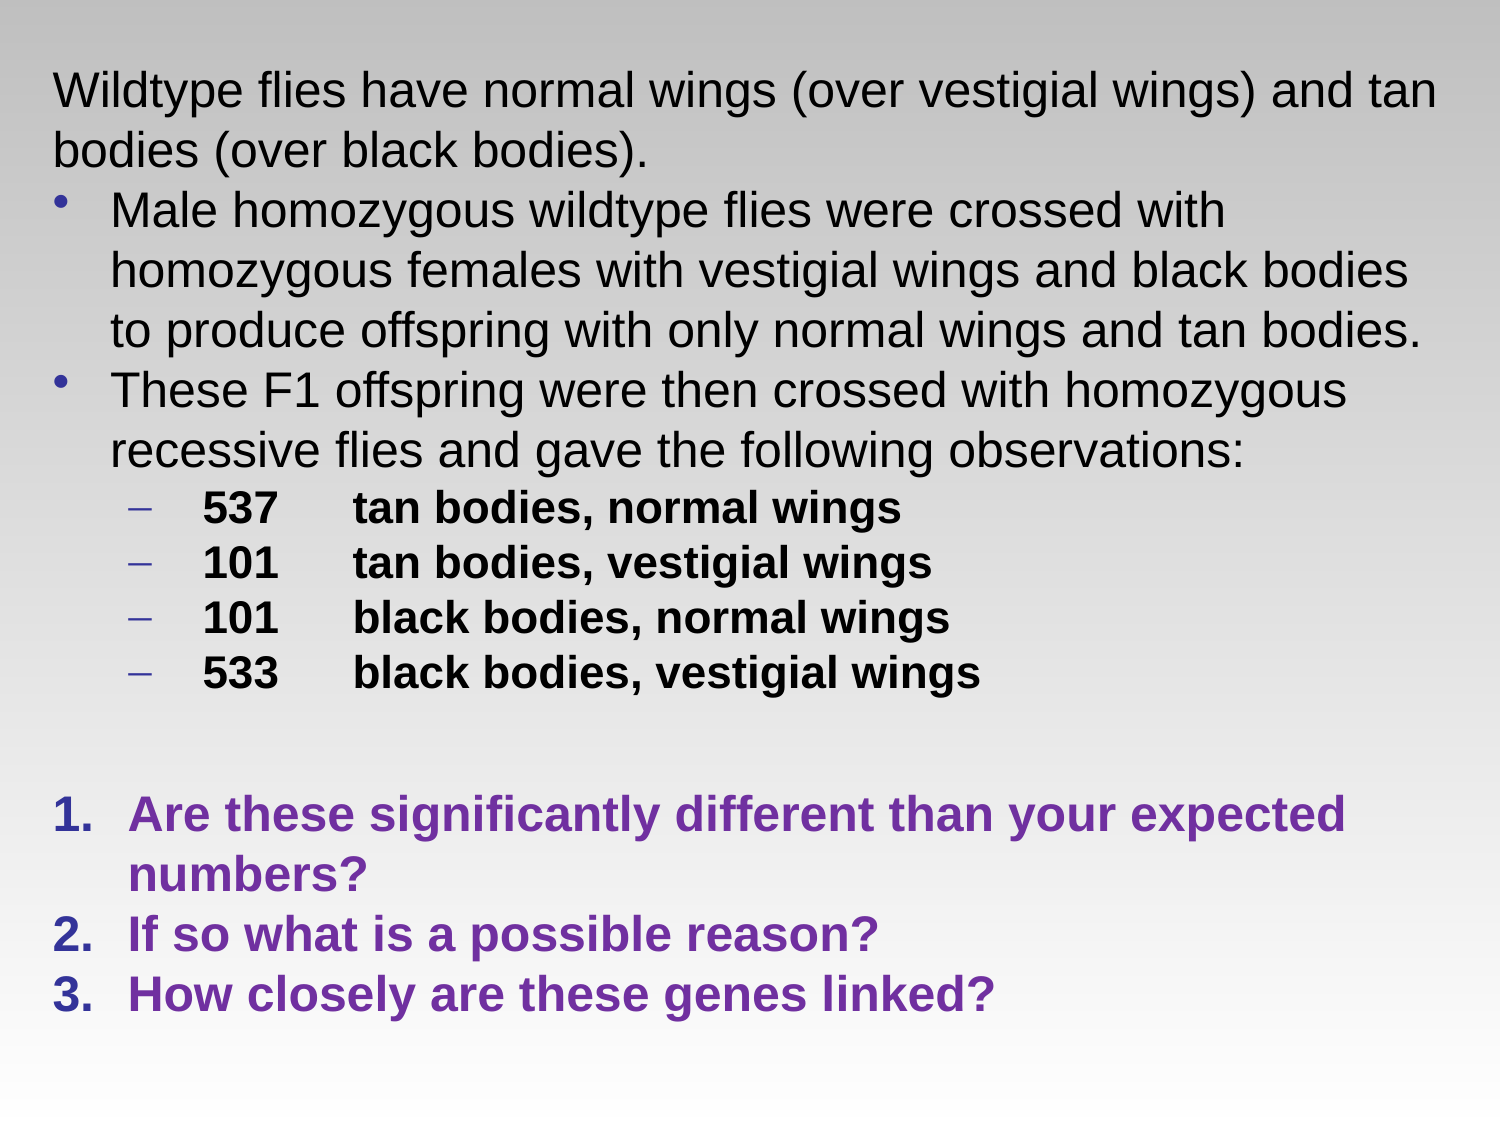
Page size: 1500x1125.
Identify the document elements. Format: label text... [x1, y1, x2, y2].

list Wildtype flies have normal wings (over vestigial wings) and tan bodies (over black bodies). Male homozygous wildtype flies were crossed with homozygous females with vestigial wings and black bodies to produce offspring with only normal wings and tan bodies. These F1 offspring were then crossed with homozygous recessive flies and gave the following observations: 537 tan bodies, normal wings 101 tan bodies, vestigial wings 101 black bodies, normal wings 533 black bodies, vestigial wings Are these significantly different than your expected numbers? If so what is a possible reason? How closely are these genes linked? [37, 50, 1463, 1125]
